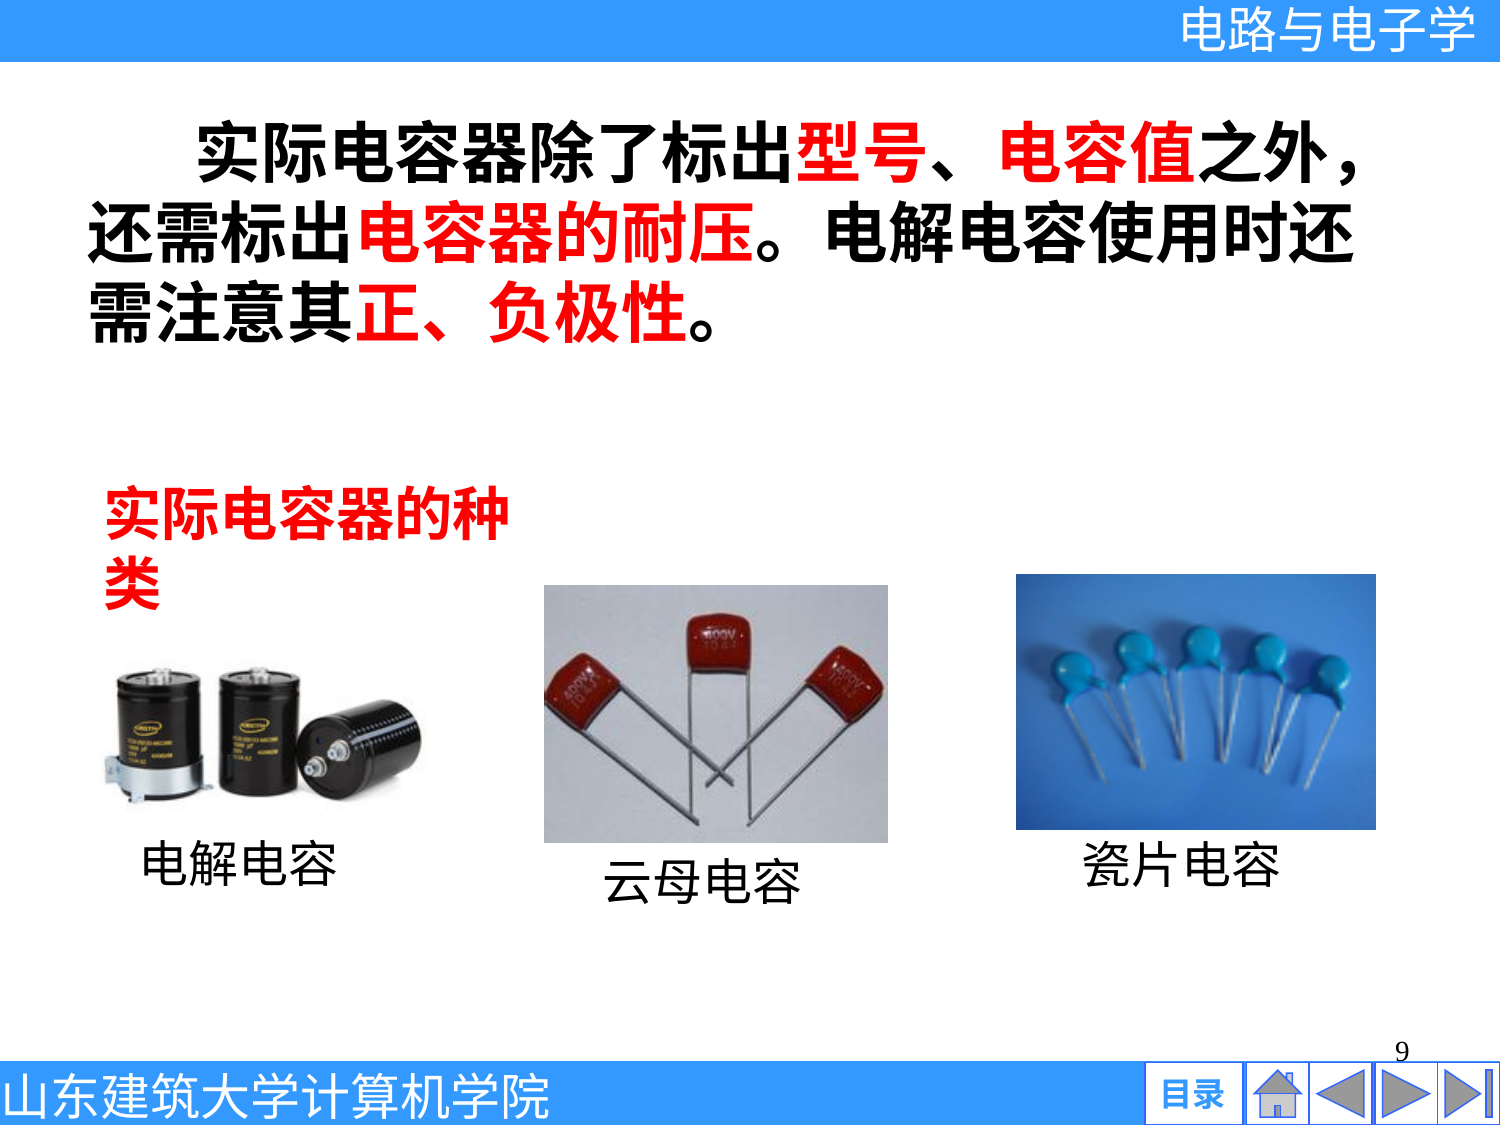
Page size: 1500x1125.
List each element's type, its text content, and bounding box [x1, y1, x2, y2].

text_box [1016, 573, 1376, 921]
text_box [88, 548, 452, 921]
slide_number 9 [1074, 1024, 1425, 1103]
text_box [543, 585, 902, 939]
text_box 实际电容器的种类 [53, 469, 583, 625]
text_box 实际电容器除了标出型号、电容值之外，还需标出电容器的耐压。电解电容使用时还需注意其正、负极性。 [37, 103, 1372, 358]
